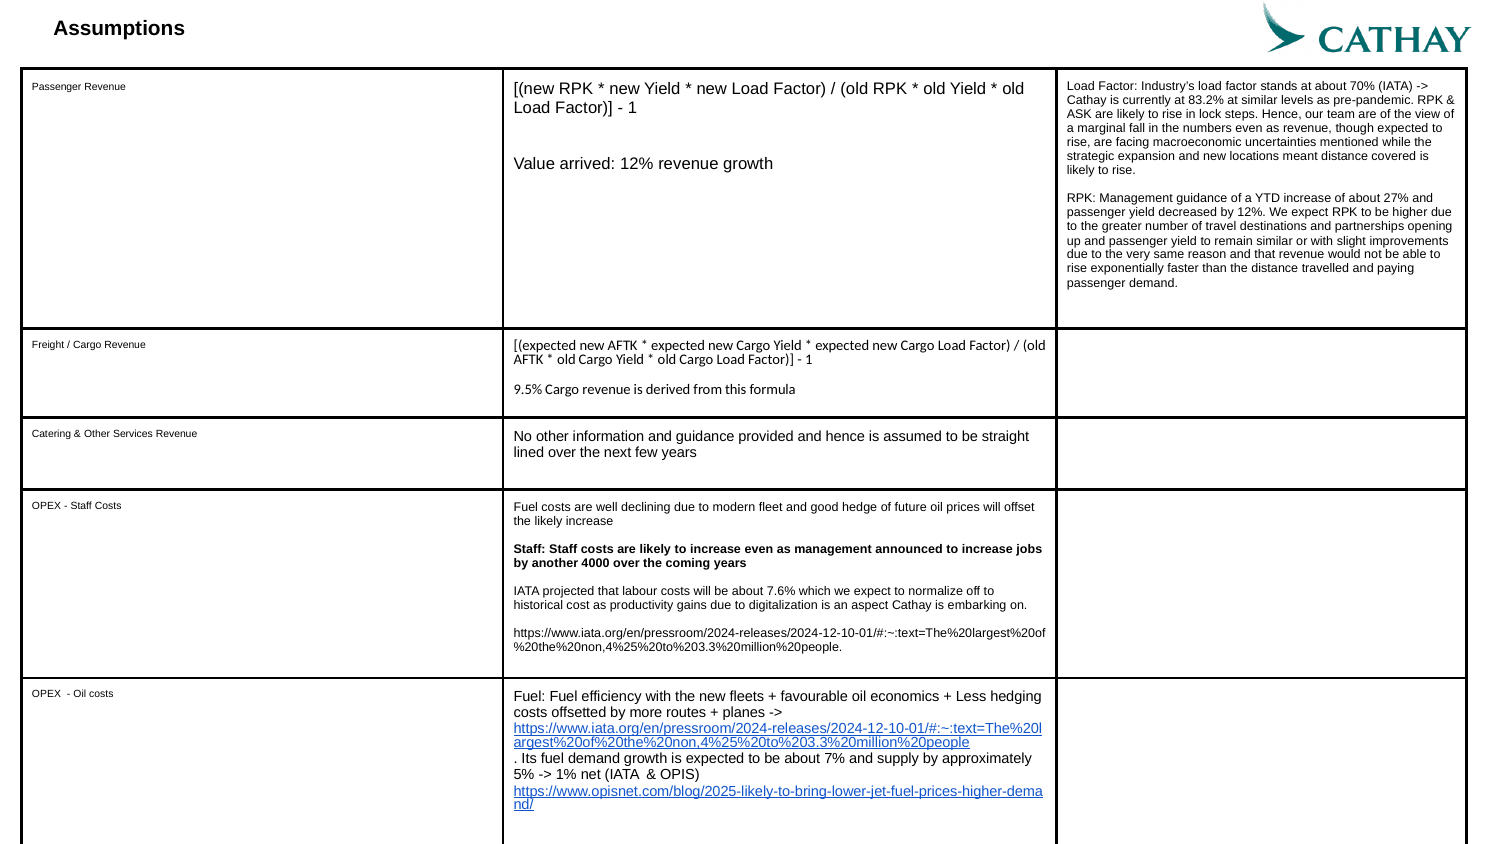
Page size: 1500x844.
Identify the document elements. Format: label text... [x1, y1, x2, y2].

table_cell Fuel: Fuel efficiency with the new fleets + favourable oil economics + Less hedging costs offsetted by more routes + planes -> https://www.iata.org/en/pressroom/2024-releases/2024-12-10-01/#:~:text=The%20largest%20of%20the%20non,4%25%20to%203.3%20million%20people. Its fuel demand growth is expected to be about 7% and supply by approximately 5% -> 1% net (IATA & OPIS) https://www.opisnet.com/blog/2025-likely-to-bring-lower-jet-fuel-prices-higher-demand/ [504, 679, 1055, 844]
title Assumptions [38, 0, 1254, 39]
table_header [(new RPK * new Yield * new Load Factor) / (old RPK * old Yield * old Load Factor)] - 1 Value arrived: 12% revenue growth [504, 70, 1055, 327]
table_cell OPEX - Oil costs [23, 679, 502, 844]
table_cell [(expected new AFTK * expected new Cargo Yield * expected new Cargo Load Factor) / (old AFTK * old Cargo Yield * old Cargo Load Factor)] - 1 9.5% Cargo revenue is derived from this formula [504, 330, 1055, 416]
table_cell [1058, 679, 1465, 844]
table_cell Freight / Cargo Revenue [23, 330, 502, 416]
table_cell No other information and guidance provided and hence is assumed to be straight lined over the next few years [504, 419, 1055, 488]
table_header Passenger Revenue [23, 70, 502, 327]
picture [1259, 0, 1475, 88]
table_header Load Factor: Industry’s load factor stands at about 70% (IATA) -> Cathay is currently at 83.2% at similar levels as pre-pandemic. RPK & ASK are likely to rise in lock steps. Hence, our team are of the view of a marginal fall in the numbers even as revenue, though expected to rise, are facing macroeconomic uncertainties mentioned while the strategic expansion and new locations meant distance covered is likely to rise. RPK: Management guidance of a YTD increase of about 27% and passenger yield decreased by 12%. We expect RPK to be higher due to the greater number of travel destinations and partnerships opening up and passenger yield to remain similar or with slight improvements due to the very same reason and that revenue would not be able to rise exponentially faster than the distance travelled and paying passenger demand. [1058, 70, 1465, 327]
table_cell OPEX - Staff Costs [23, 491, 502, 677]
table_cell Catering & Other Services Revenue [23, 419, 502, 488]
table_cell [1058, 491, 1465, 677]
table_cell [1058, 419, 1465, 488]
table_cell Fuel costs are well declining due to modern fleet and good hedge of future oil prices will offset the likely increase Staff: Staff costs are likely to increase even as management announced to increase jobs by another 4000 over the coming years IATA projected that labour costs will be about 7.6% which we expect to normalize off to historical cost as productivity gains due to digitalization is an aspect Cathay is embarking on. https://www.iata.org/en/pressroom/2024-releases/2024-12-10-01/#:~:text=The%20largest%20of%20the%20non,4%25%20to%203.3%20million%20people. [504, 491, 1055, 677]
table_cell [1058, 330, 1465, 416]
